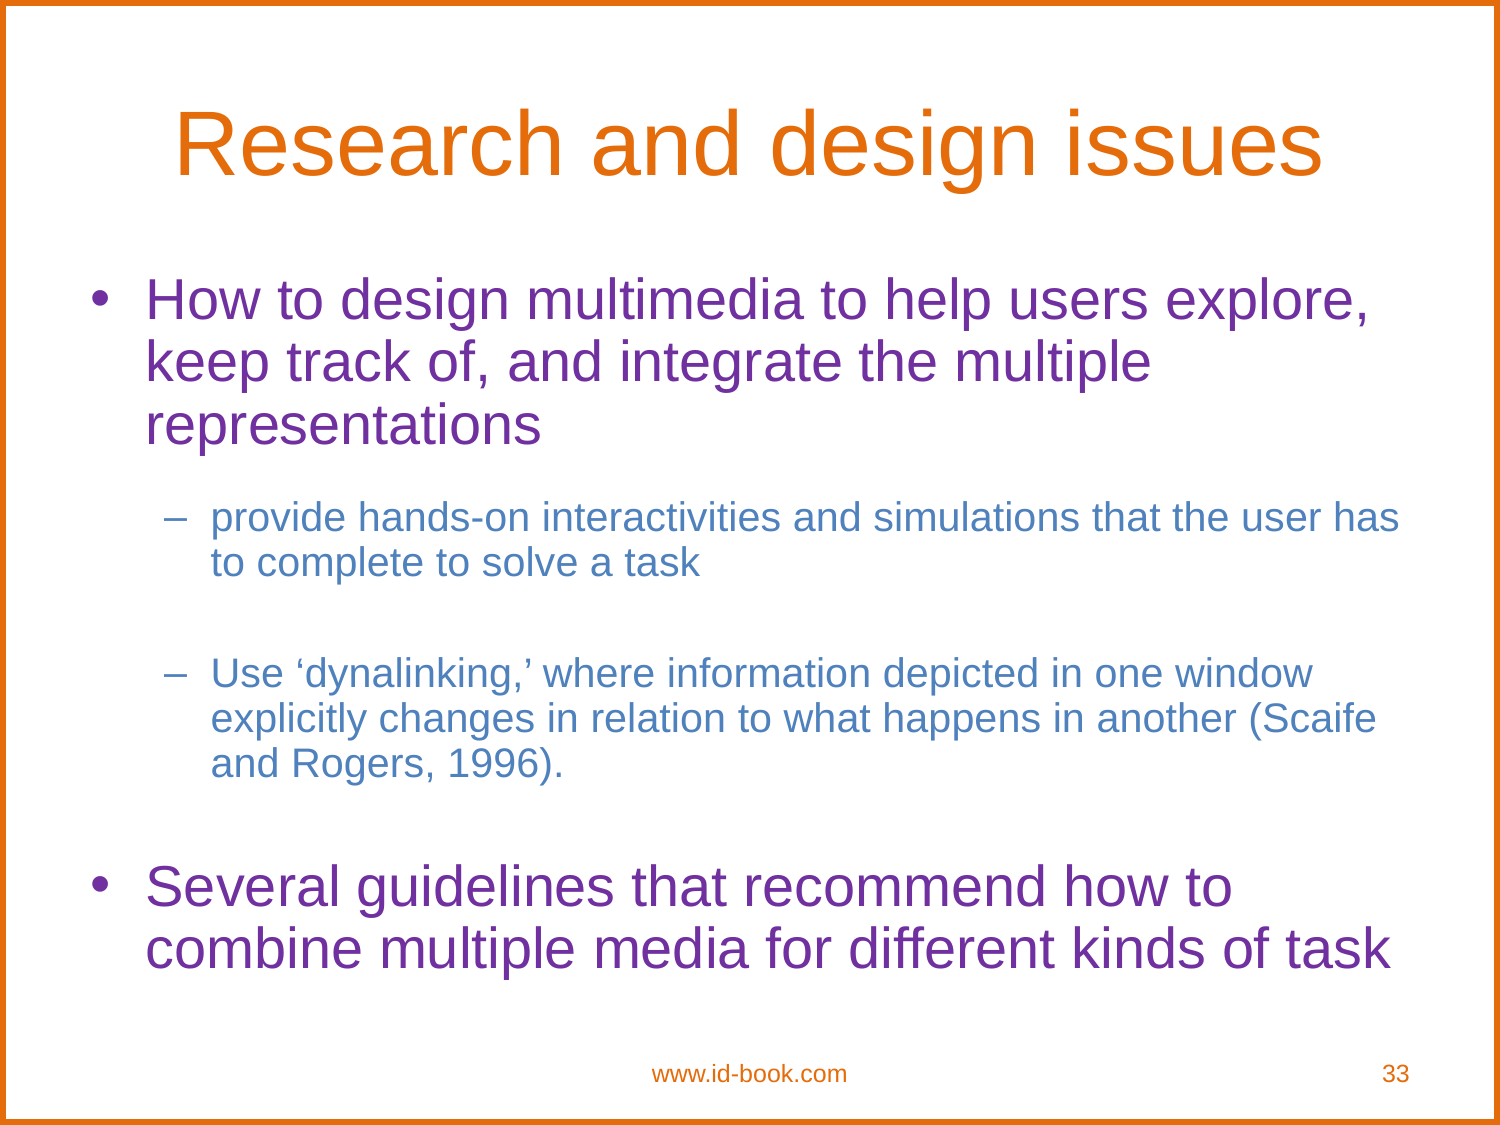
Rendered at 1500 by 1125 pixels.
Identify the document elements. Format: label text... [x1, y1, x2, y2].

title Research and design issues [75, 45, 1425, 233]
list How to design multimedia to help users explore, keep track of, and integrate the multiple representations provide hands-on interactivities and simulations that the user has to complete to solve a task Use ‘dynalinking,’ where information depicted in one window explicitly changes in relation to what happens in another (Scaife and Rogers, 1996). Several guidelines that recommend how to combine multiple media for different kinds of task [75, 262, 1425, 1005]
slide_number 33 [1074, 1042, 1425, 1103]
footer www.id-book.com [512, 1042, 988, 1103]
